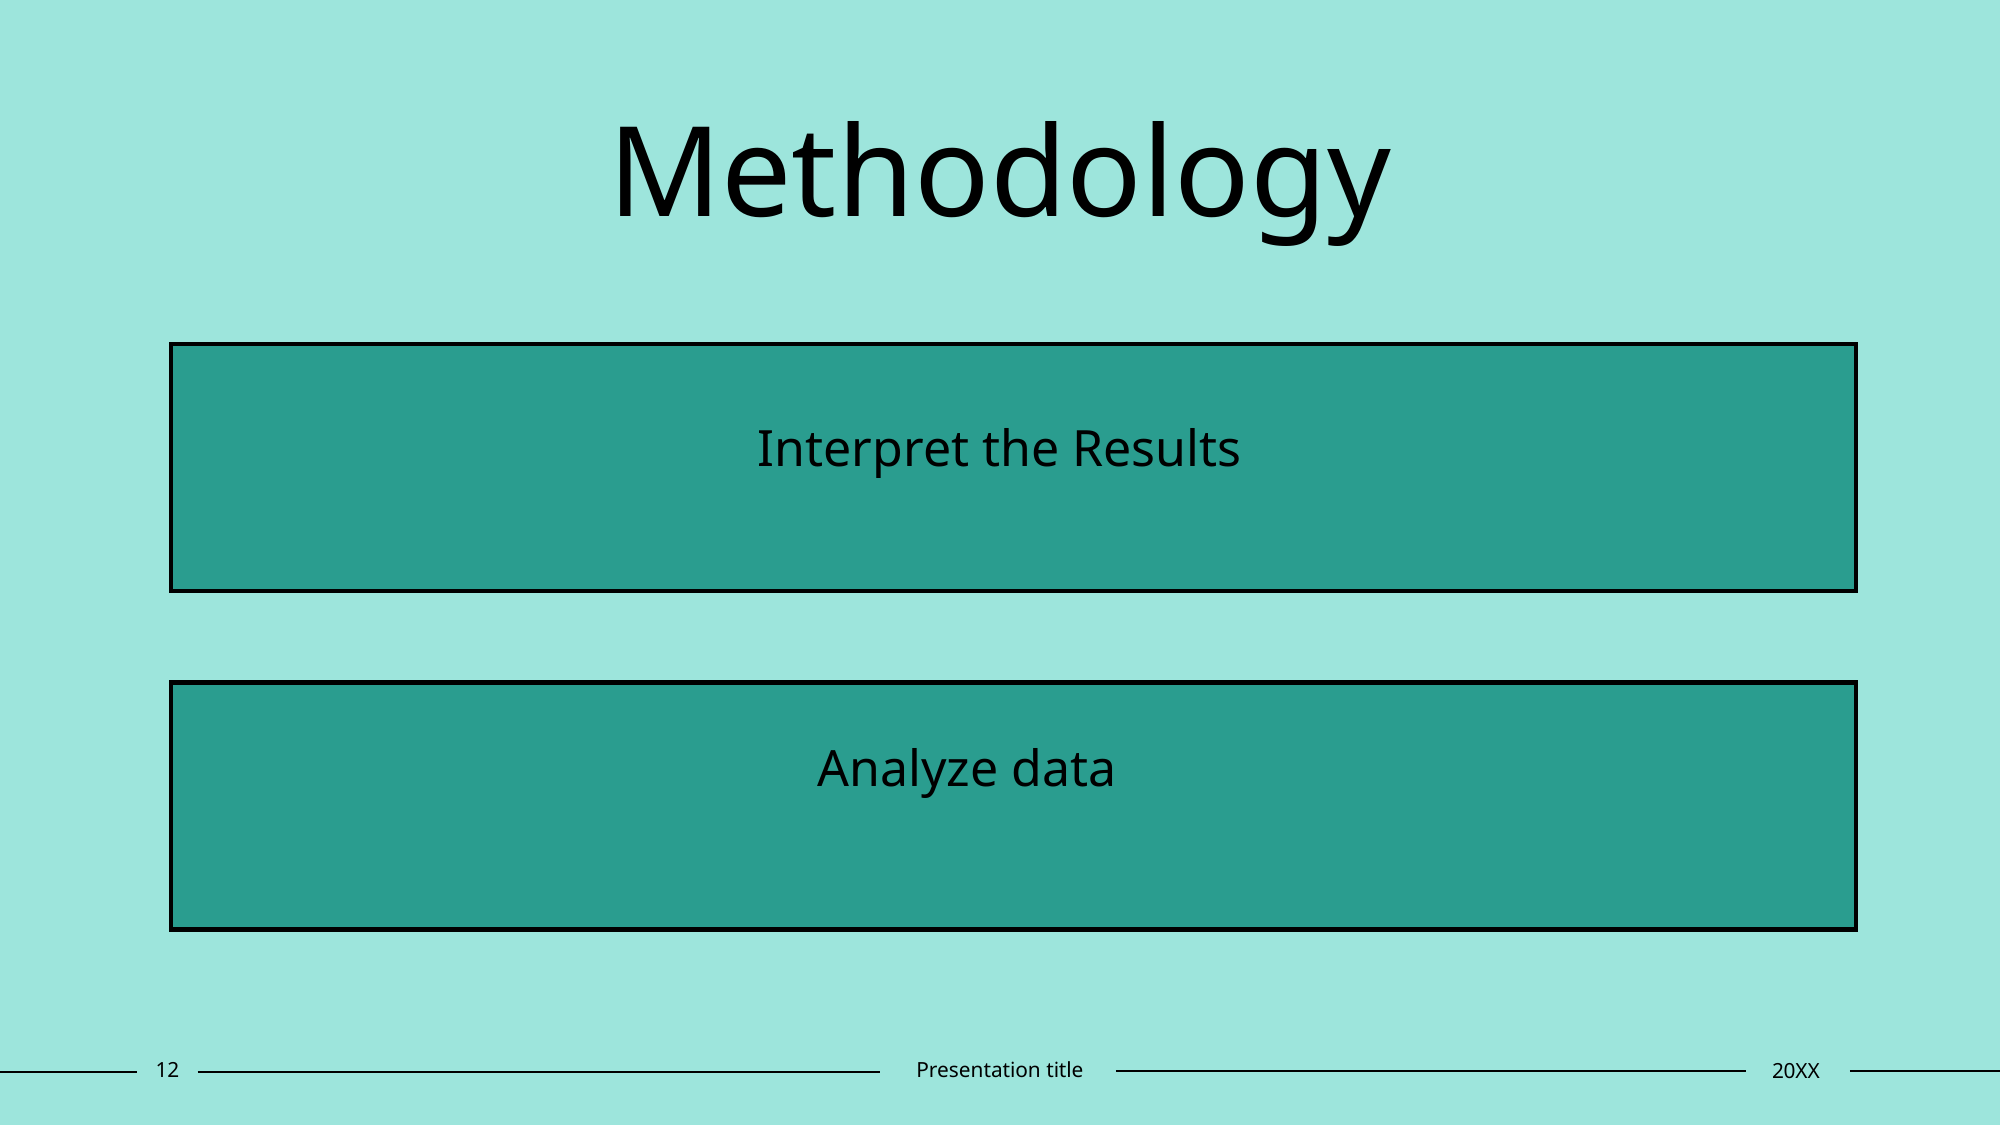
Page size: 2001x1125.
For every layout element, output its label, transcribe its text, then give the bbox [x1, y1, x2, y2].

footer Presentation title [879, 1050, 1120, 1091]
text_box [1119, 631, 1270, 728]
text_box Interpret the Results [743, 409, 1710, 485]
title Methodology [187, 83, 1813, 251]
slide_number 12 [137, 1050, 198, 1091]
text_box Analyze data [802, 728, 1769, 804]
slide_number 20XX [1743, 1050, 1849, 1091]
